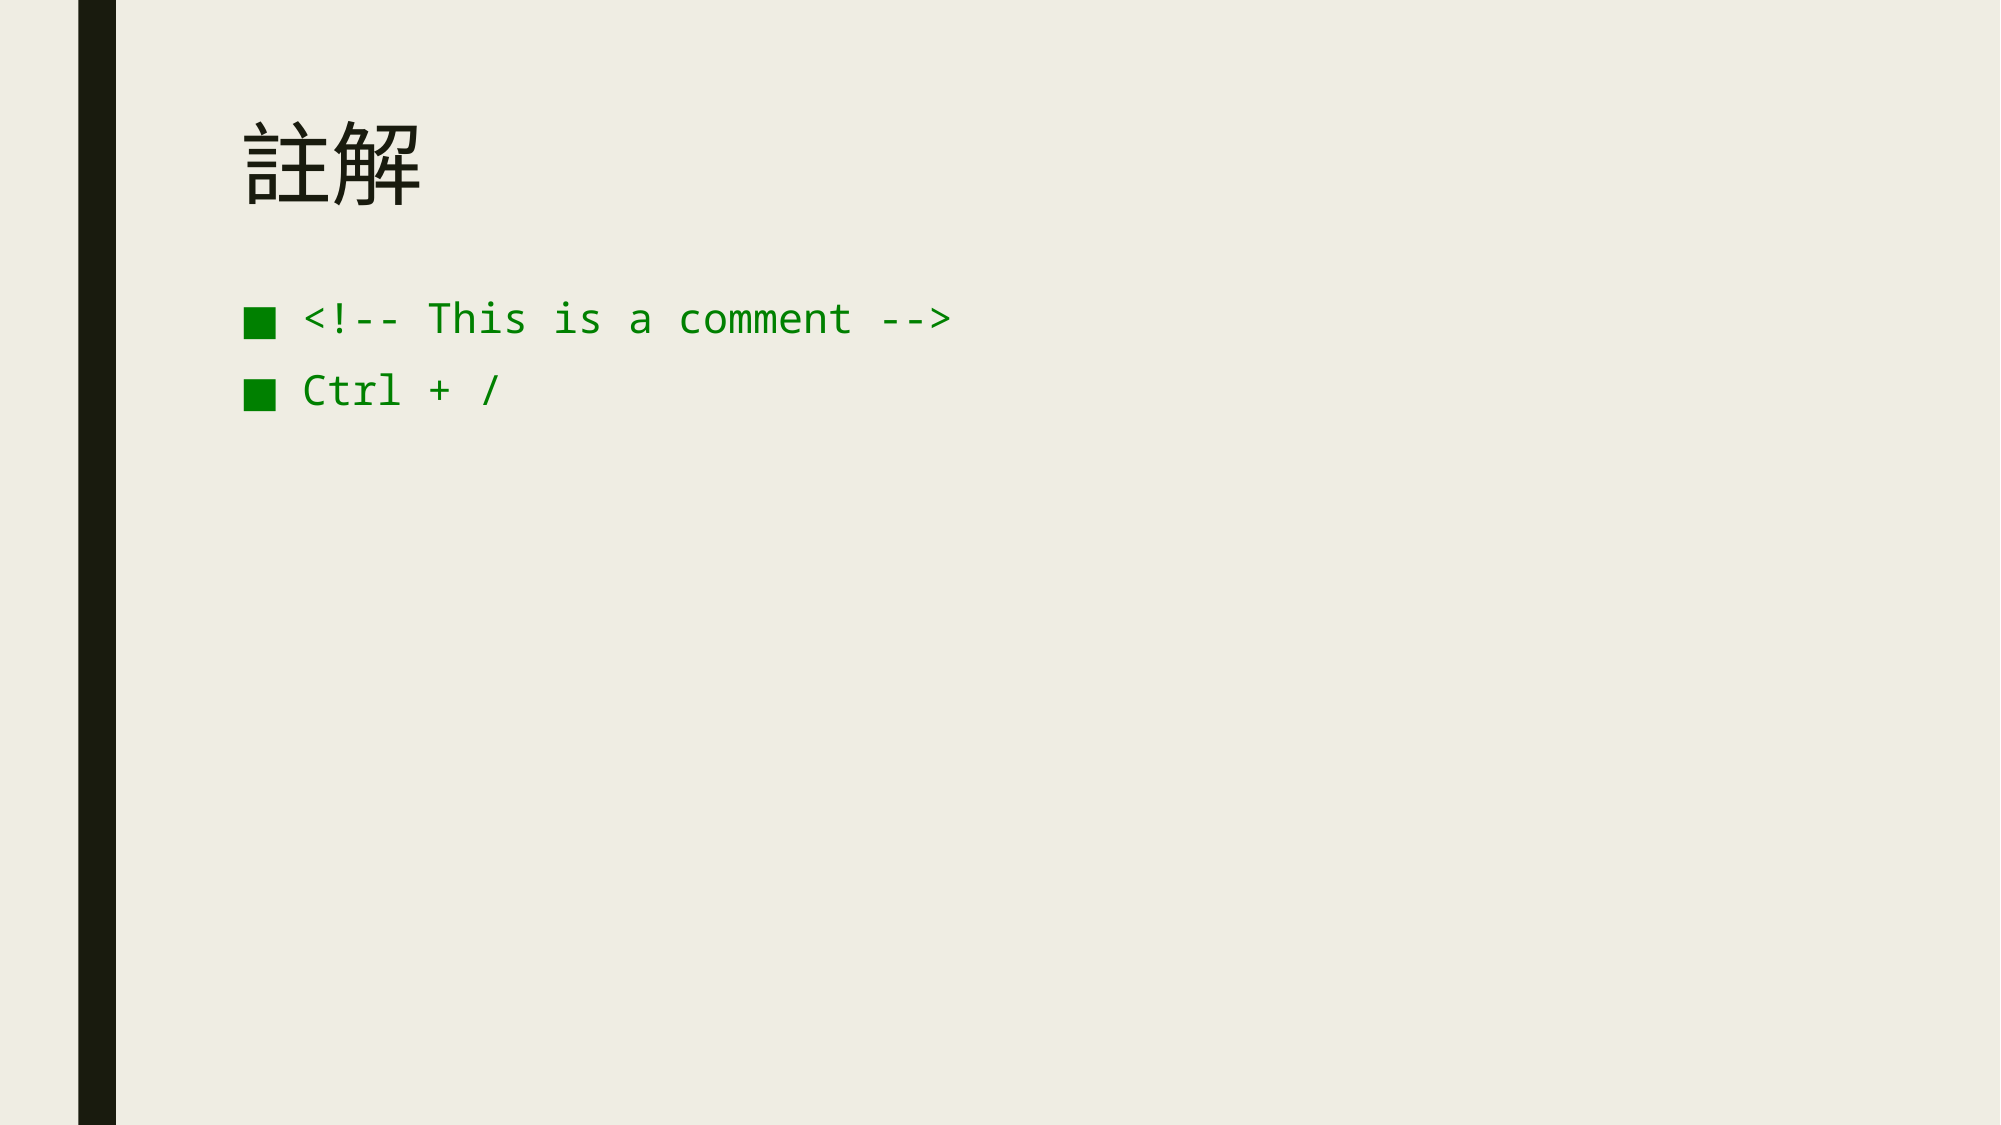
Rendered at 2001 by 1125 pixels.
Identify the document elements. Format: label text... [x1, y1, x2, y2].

title 註解 [225, 112, 1800, 236]
list <!-- This is a comment --> Ctrl + / [225, 288, 1800, 876]
